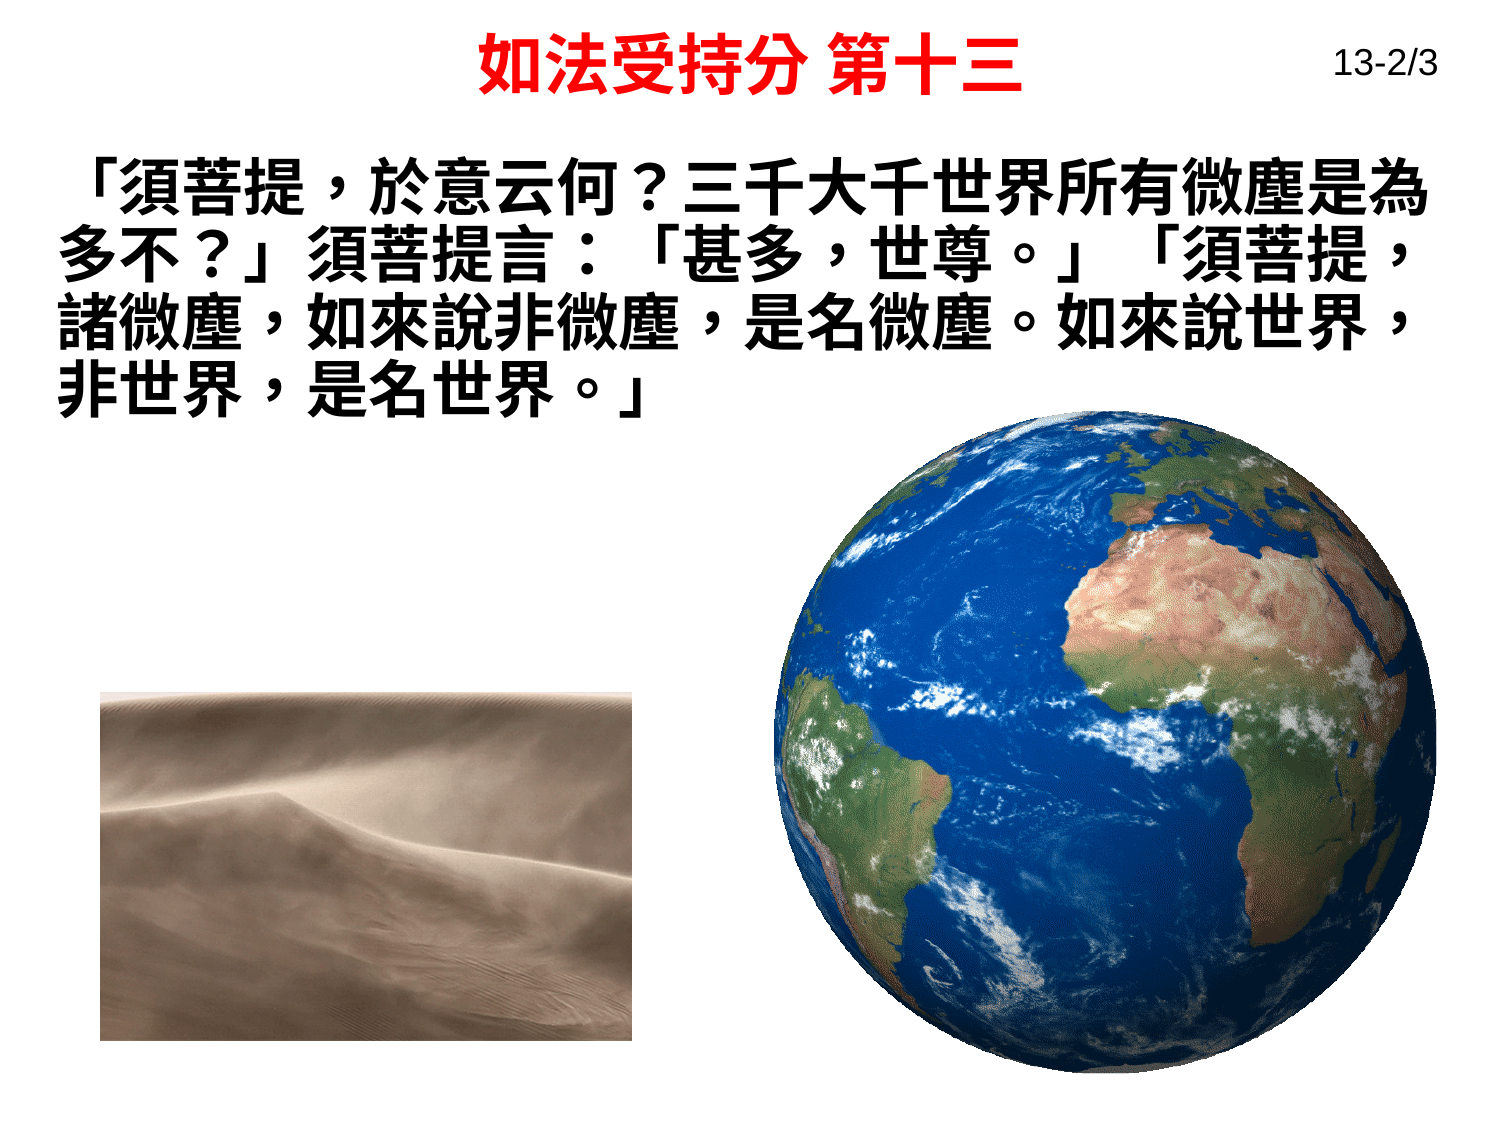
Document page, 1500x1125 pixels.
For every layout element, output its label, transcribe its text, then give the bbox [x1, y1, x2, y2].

text_box 13-2/3 [1317, 30, 1454, 91]
picture [773, 410, 1437, 1074]
list 「須菩提，於意云何？三千大千世界所有微塵是為多不？」須菩提言：「甚多，世尊。」「須菩提，諸微塵，如來說非微塵，是名微塵。如來說世界，非世界，是名世界。」 [41, 148, 1471, 445]
title 如法受持分 第十三 [76, 0, 1427, 126]
picture [99, 692, 632, 1041]
